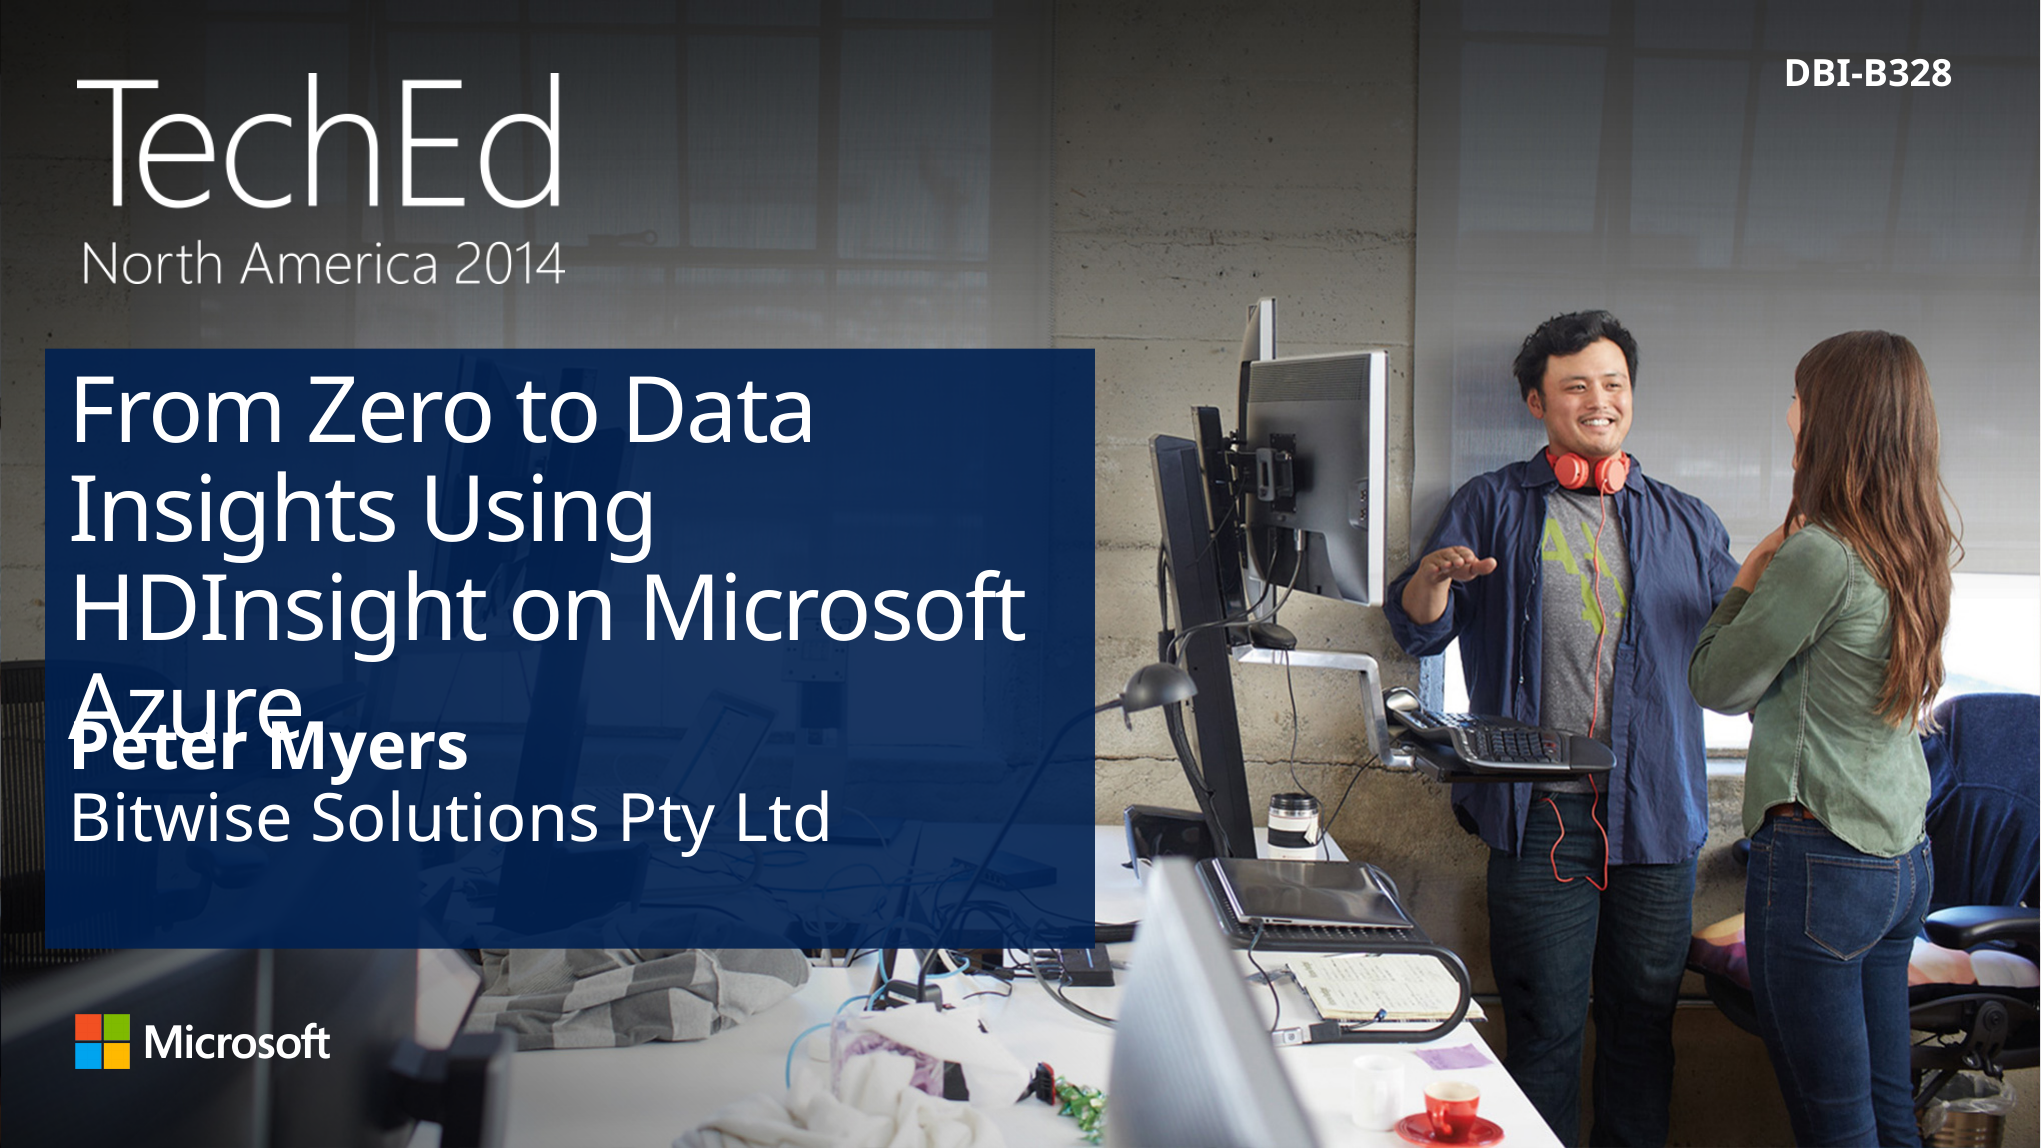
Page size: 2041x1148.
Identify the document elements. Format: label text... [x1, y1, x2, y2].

title From Zero to Data Insights Using HDInsight on Microsoft Azure [44, 348, 1095, 694]
list Peter Myers Bitwise Solutions Pty Ltd [45, 693, 1096, 949]
text_box DBI-B328 [1504, 36, 1977, 96]
picture [0, 0, 2041, 1148]
